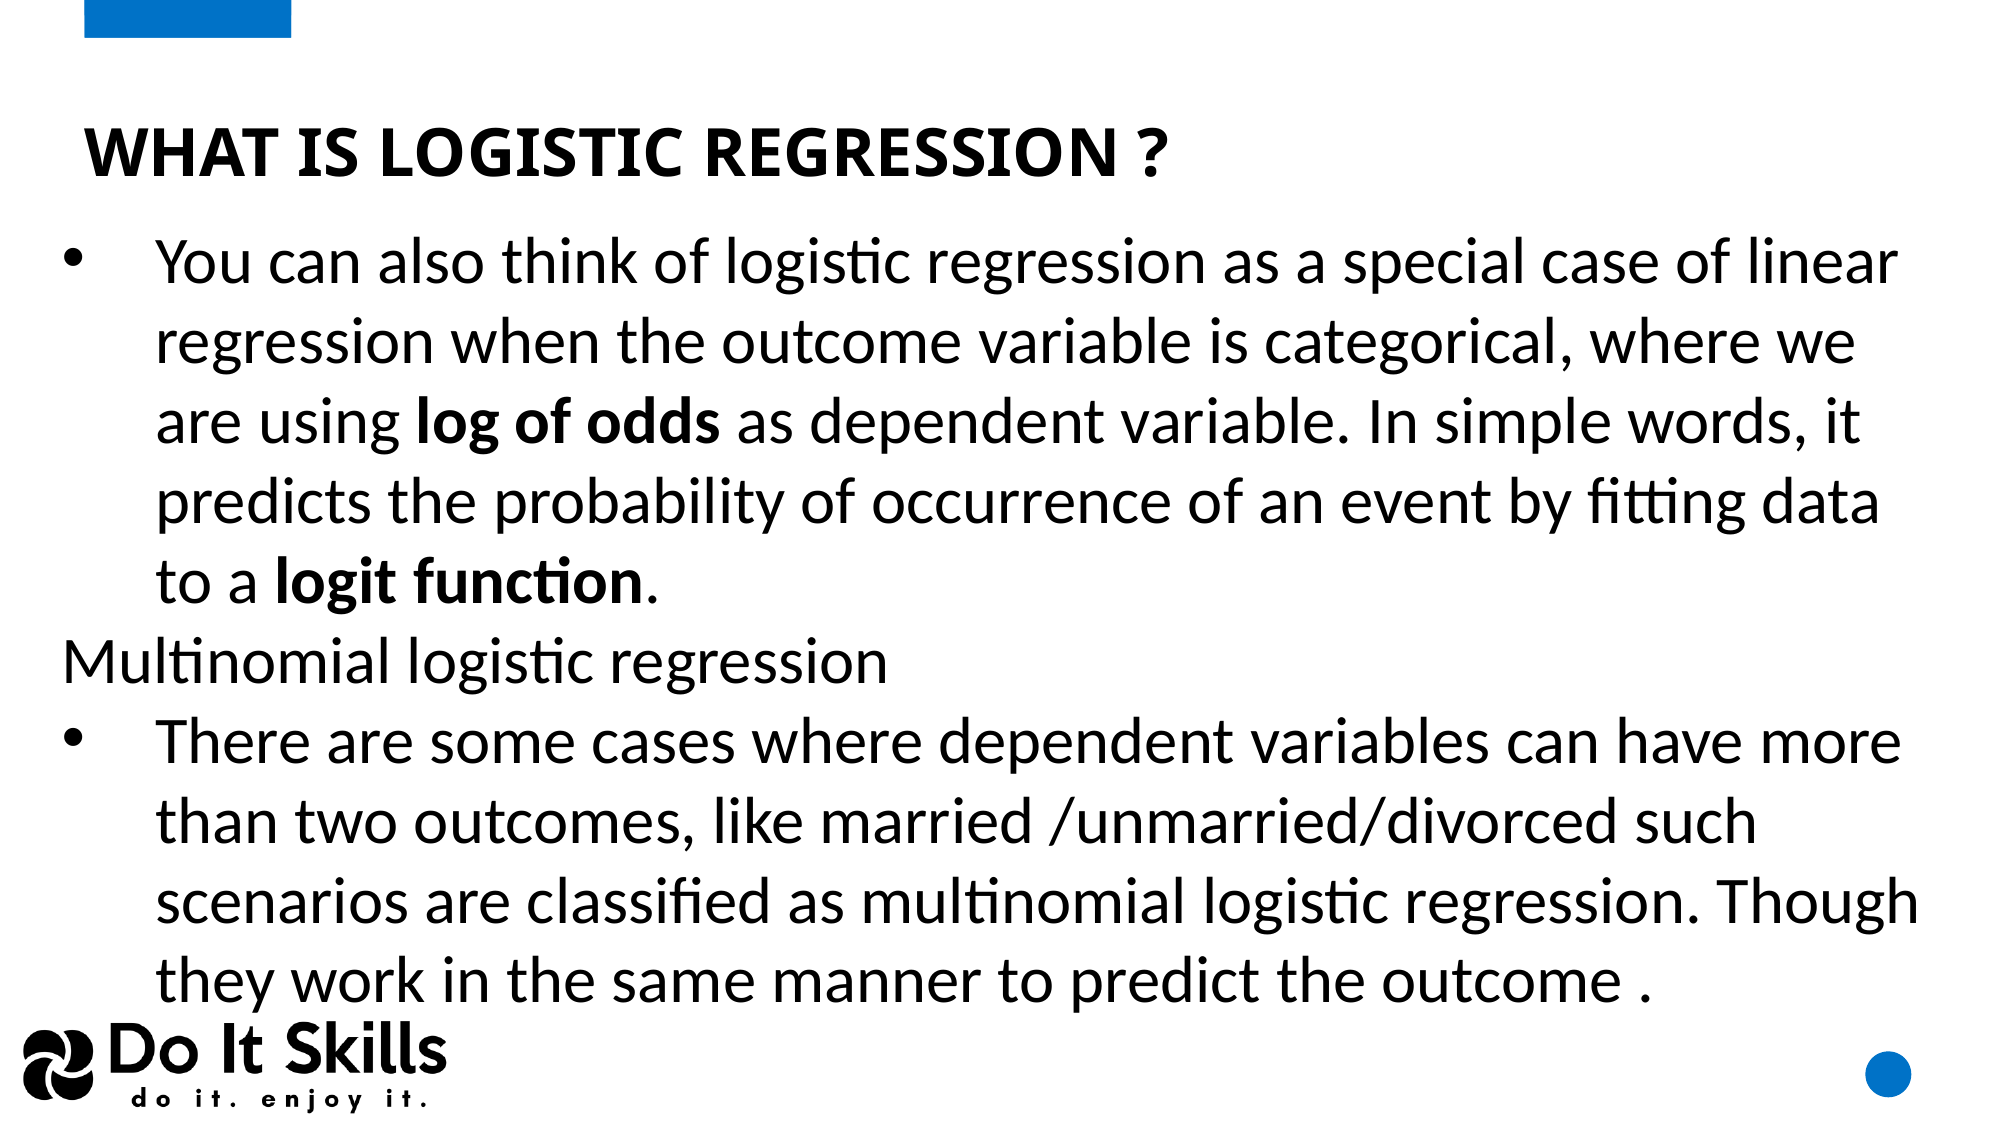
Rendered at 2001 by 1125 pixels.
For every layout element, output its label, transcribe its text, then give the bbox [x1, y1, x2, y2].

title What Is Logistic Regression ? [84, 40, 1914, 192]
text_box You can also think of logistic regression as a special case of linear regression when the outcome variable is categorical, where we are using log of odds as dependent variable. In simple words, it predicts the probability of occurrence of an event by fitting data to a logit function. Multinomial logistic regression There are some cases where dependent variables can have more than two outcomes, like married /unmarried/divorced such scenarios are classified as multinomial logistic regression. Though they work in the same manner to predict the outcome . [46, 209, 1957, 1024]
picture [0, 1002, 458, 1125]
